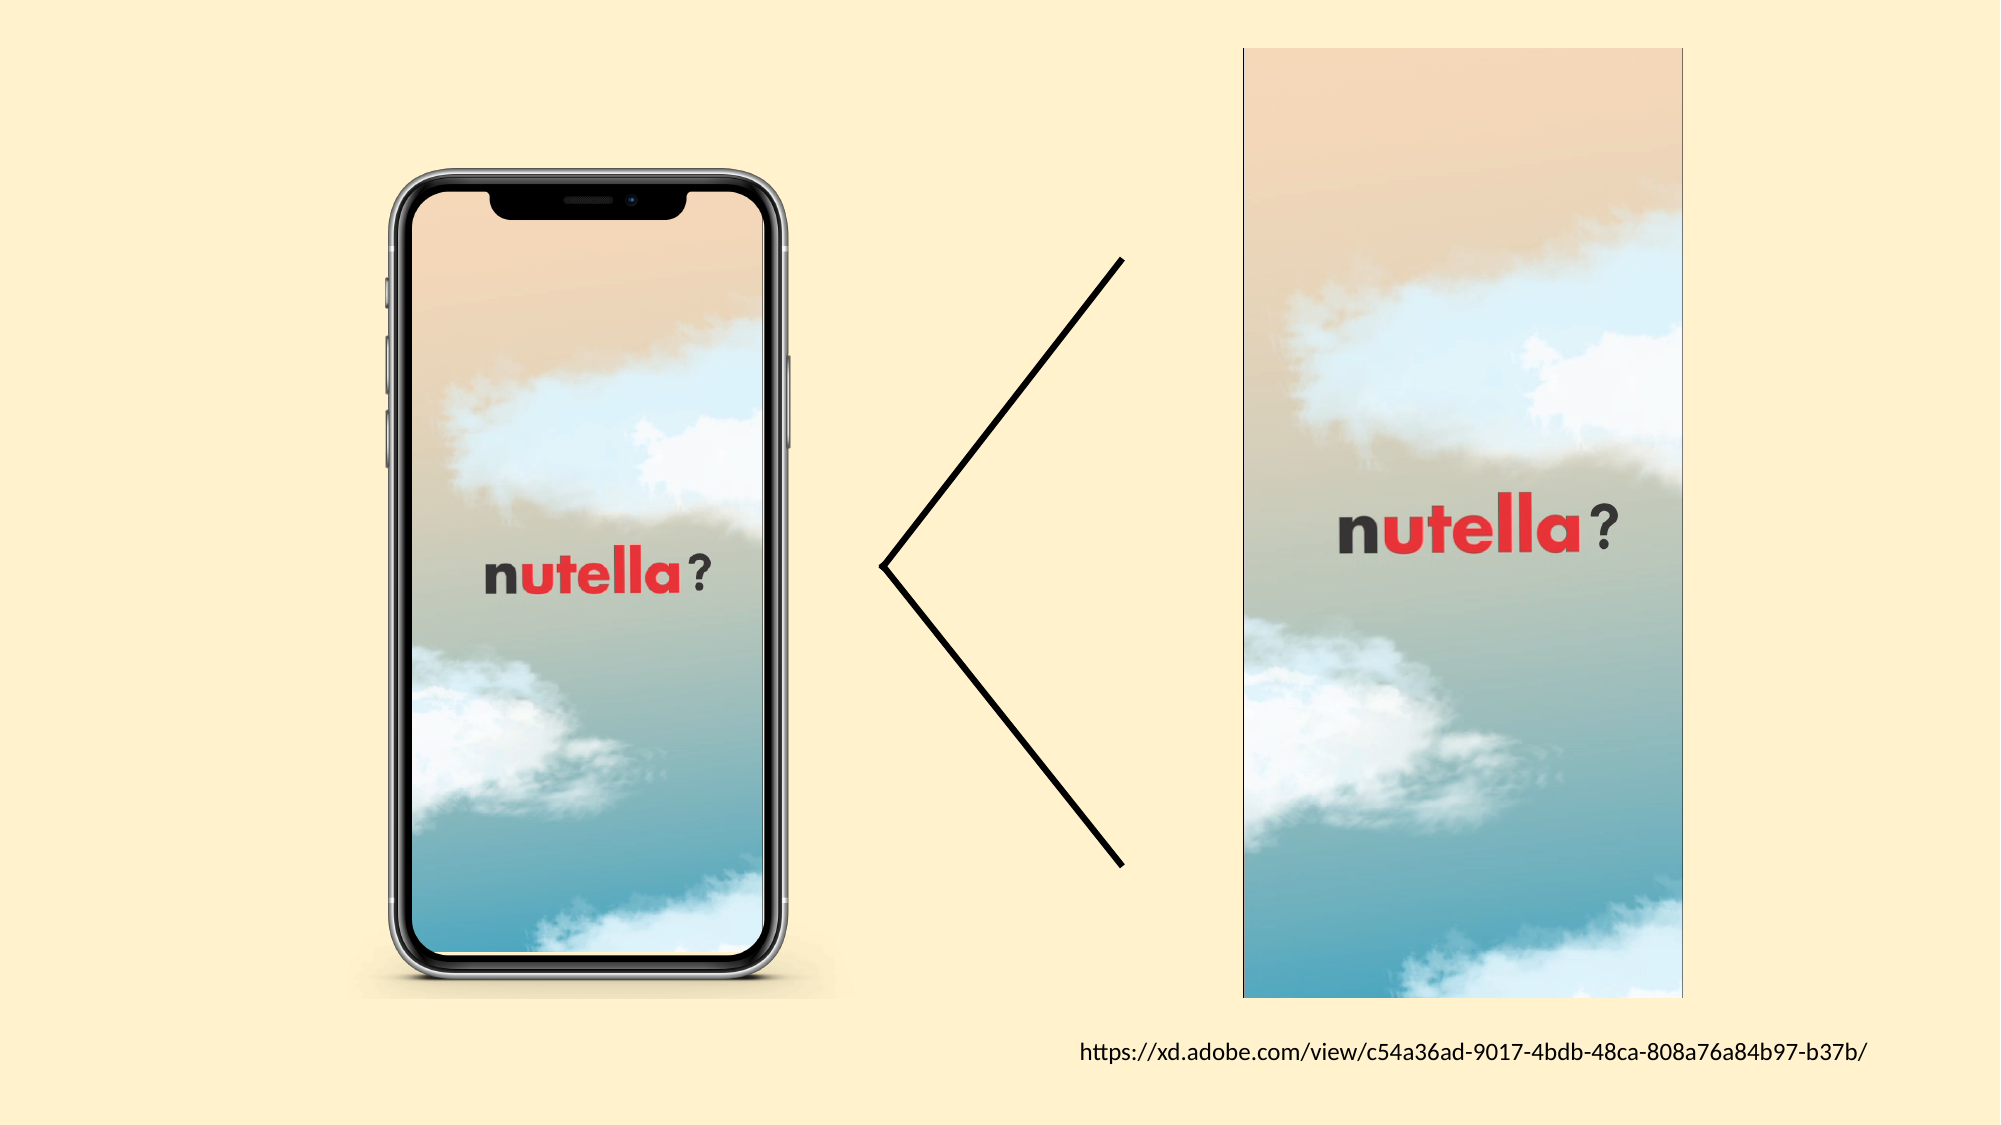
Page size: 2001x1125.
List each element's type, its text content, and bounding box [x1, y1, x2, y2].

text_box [881, 258, 1123, 563]
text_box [1242, 48, 1684, 999]
picture [174, 151, 1022, 999]
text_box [881, 563, 1123, 867]
text_box https://xd.adobe.com/view/c54a36ad-9017-4bdb-48ca-808a76a84b97-b37b/ [1064, 1028, 1911, 1073]
